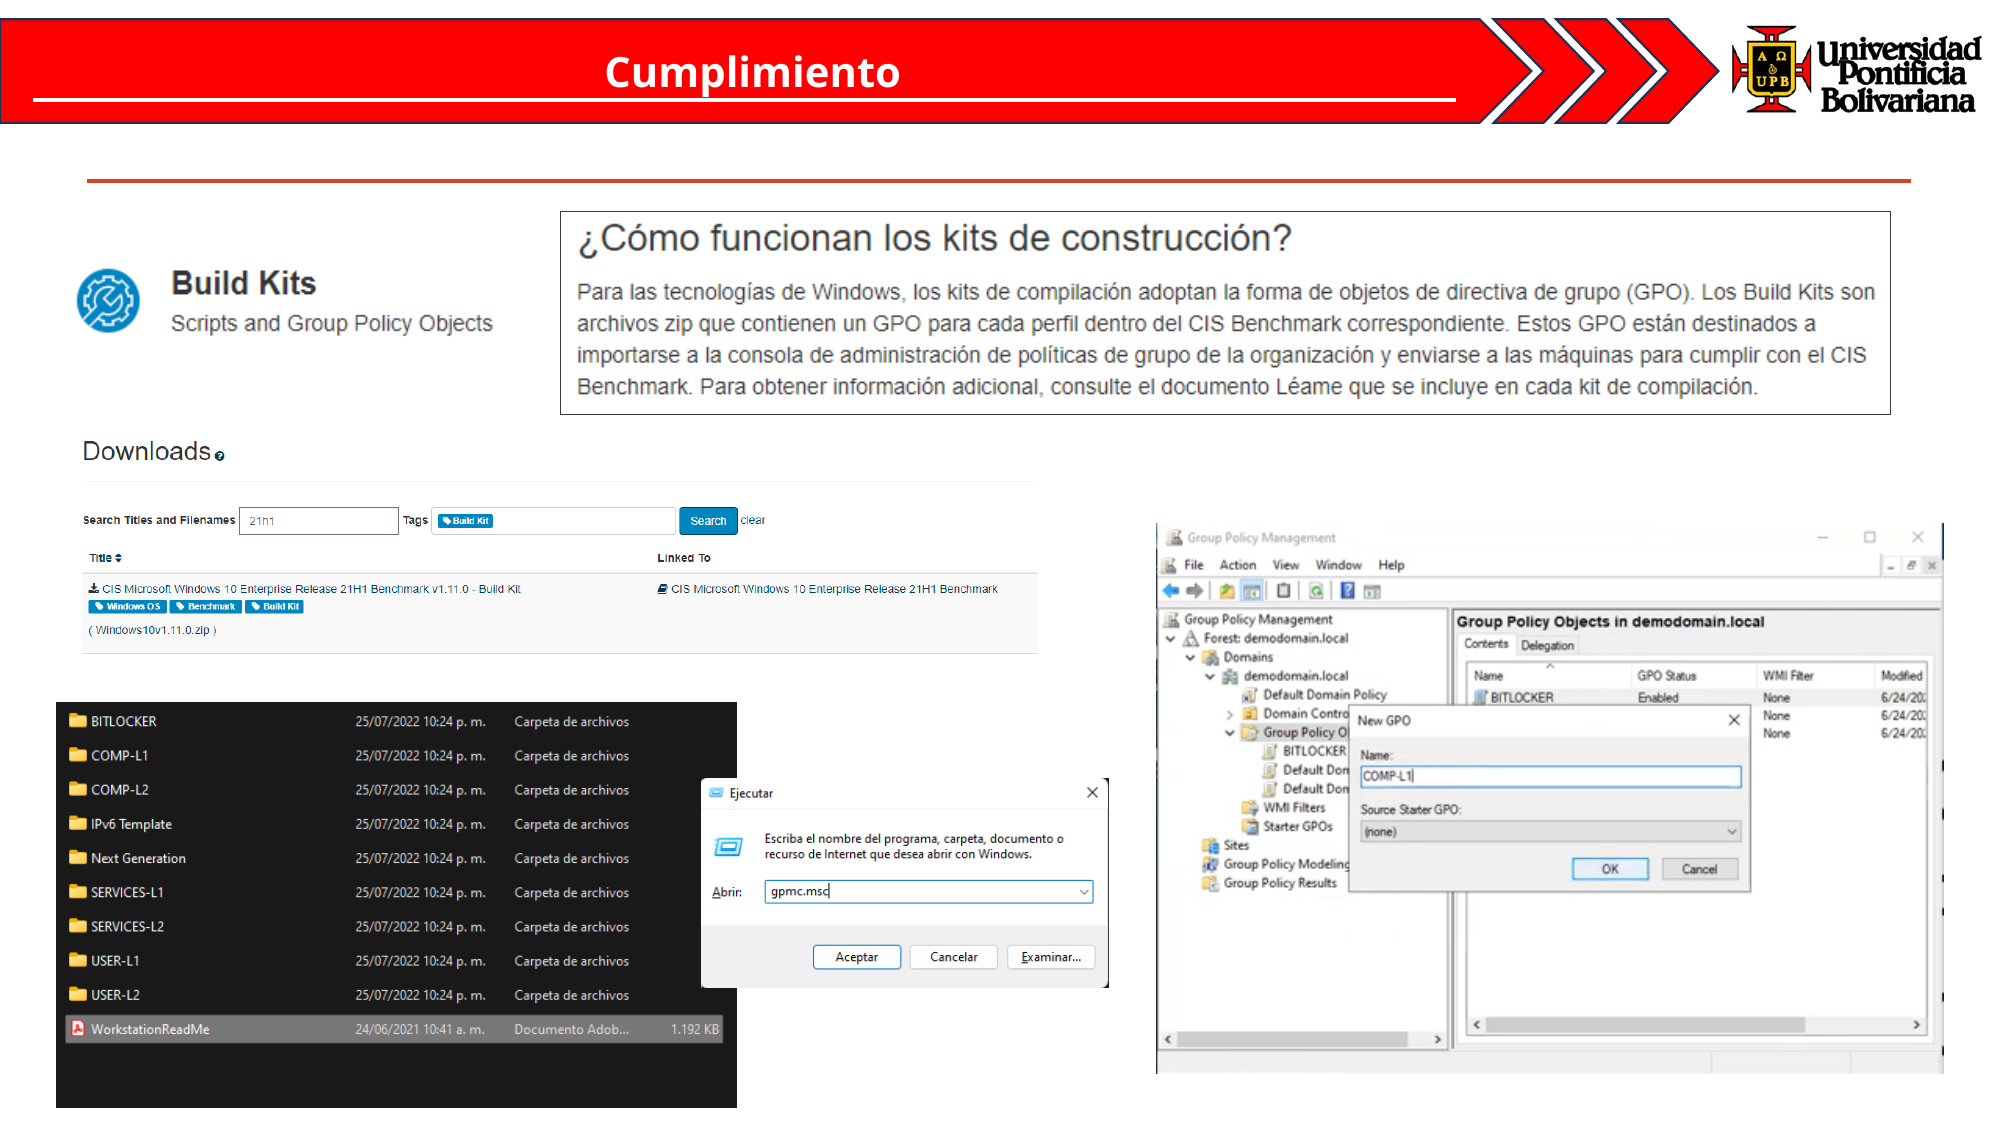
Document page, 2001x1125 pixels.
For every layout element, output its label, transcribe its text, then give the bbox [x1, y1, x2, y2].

picture [71, 266, 507, 344]
picture [71, 431, 1038, 664]
picture [56, 702, 1109, 1108]
text_box [1491, 18, 1596, 124]
picture [560, 210, 1891, 415]
picture [1726, 22, 1986, 117]
text_box [1553, 18, 1658, 124]
text_box Cumplimiento [0, 18, 1533, 124]
text_box [1615, 18, 1720, 124]
picture [1156, 523, 1944, 1074]
